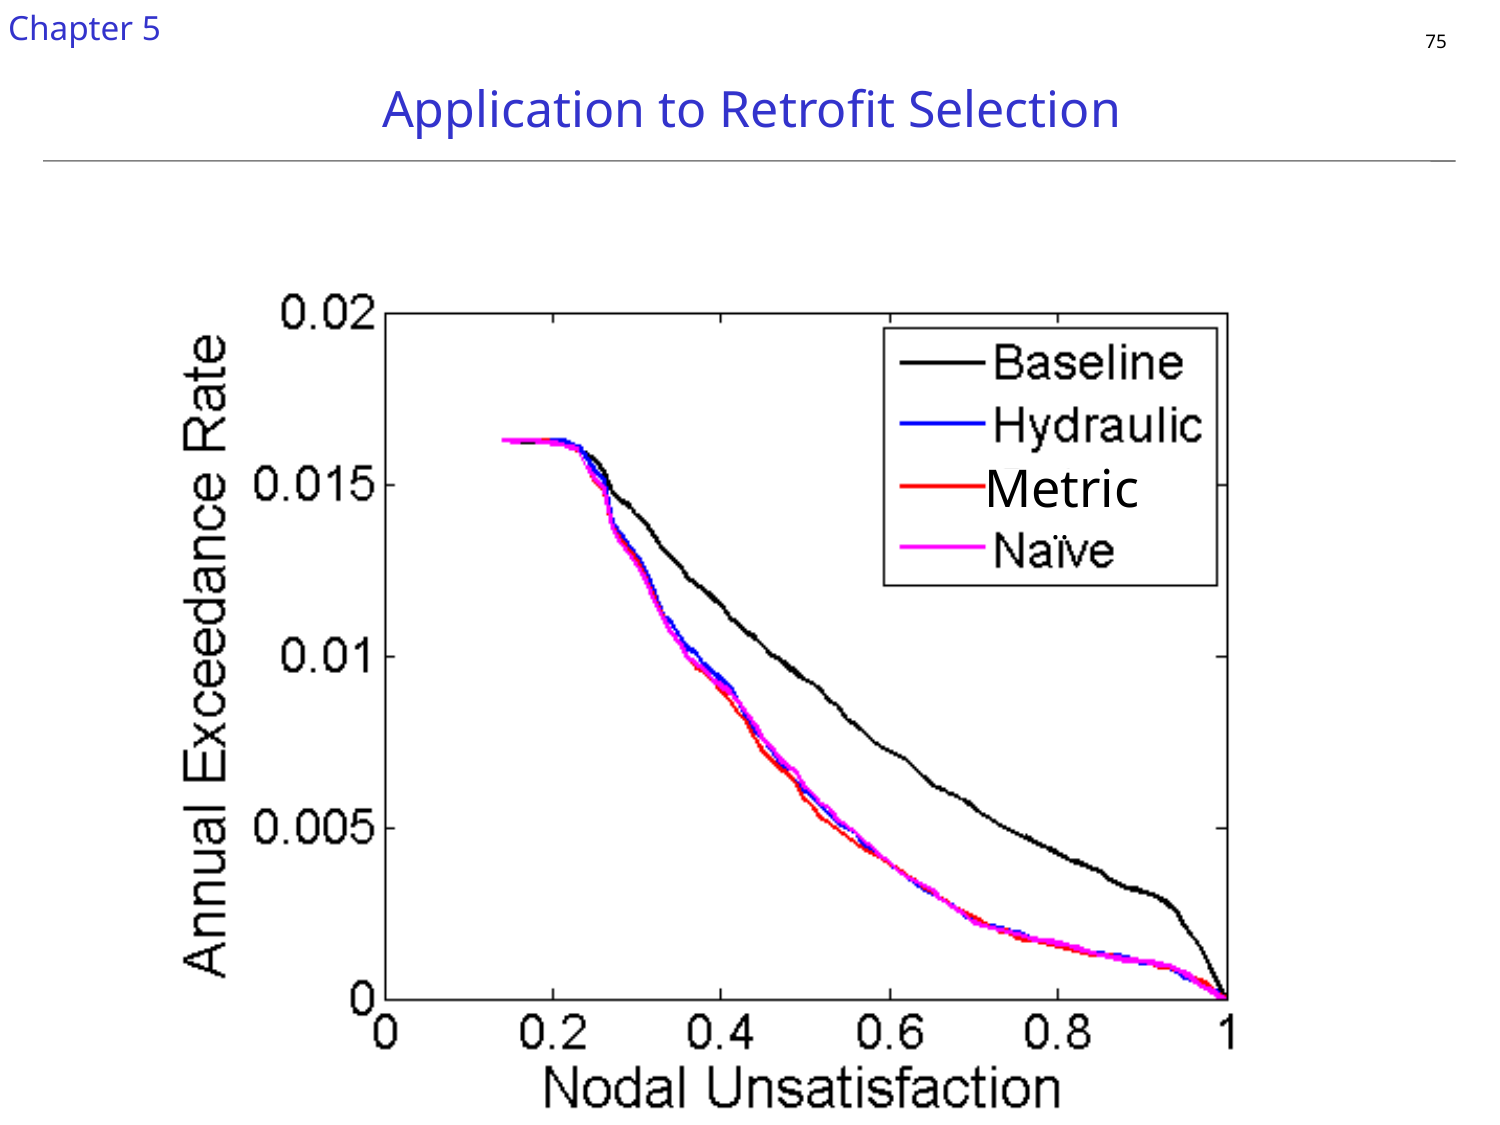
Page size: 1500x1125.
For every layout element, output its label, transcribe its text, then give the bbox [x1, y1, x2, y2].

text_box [1037, 498, 1083, 555]
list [165, 245, 1338, 1125]
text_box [976, 448, 1147, 527]
text_box Chapter 5 [0, 0, 176, 55]
title Application to Retrofit Selection [76, 66, 1428, 150]
